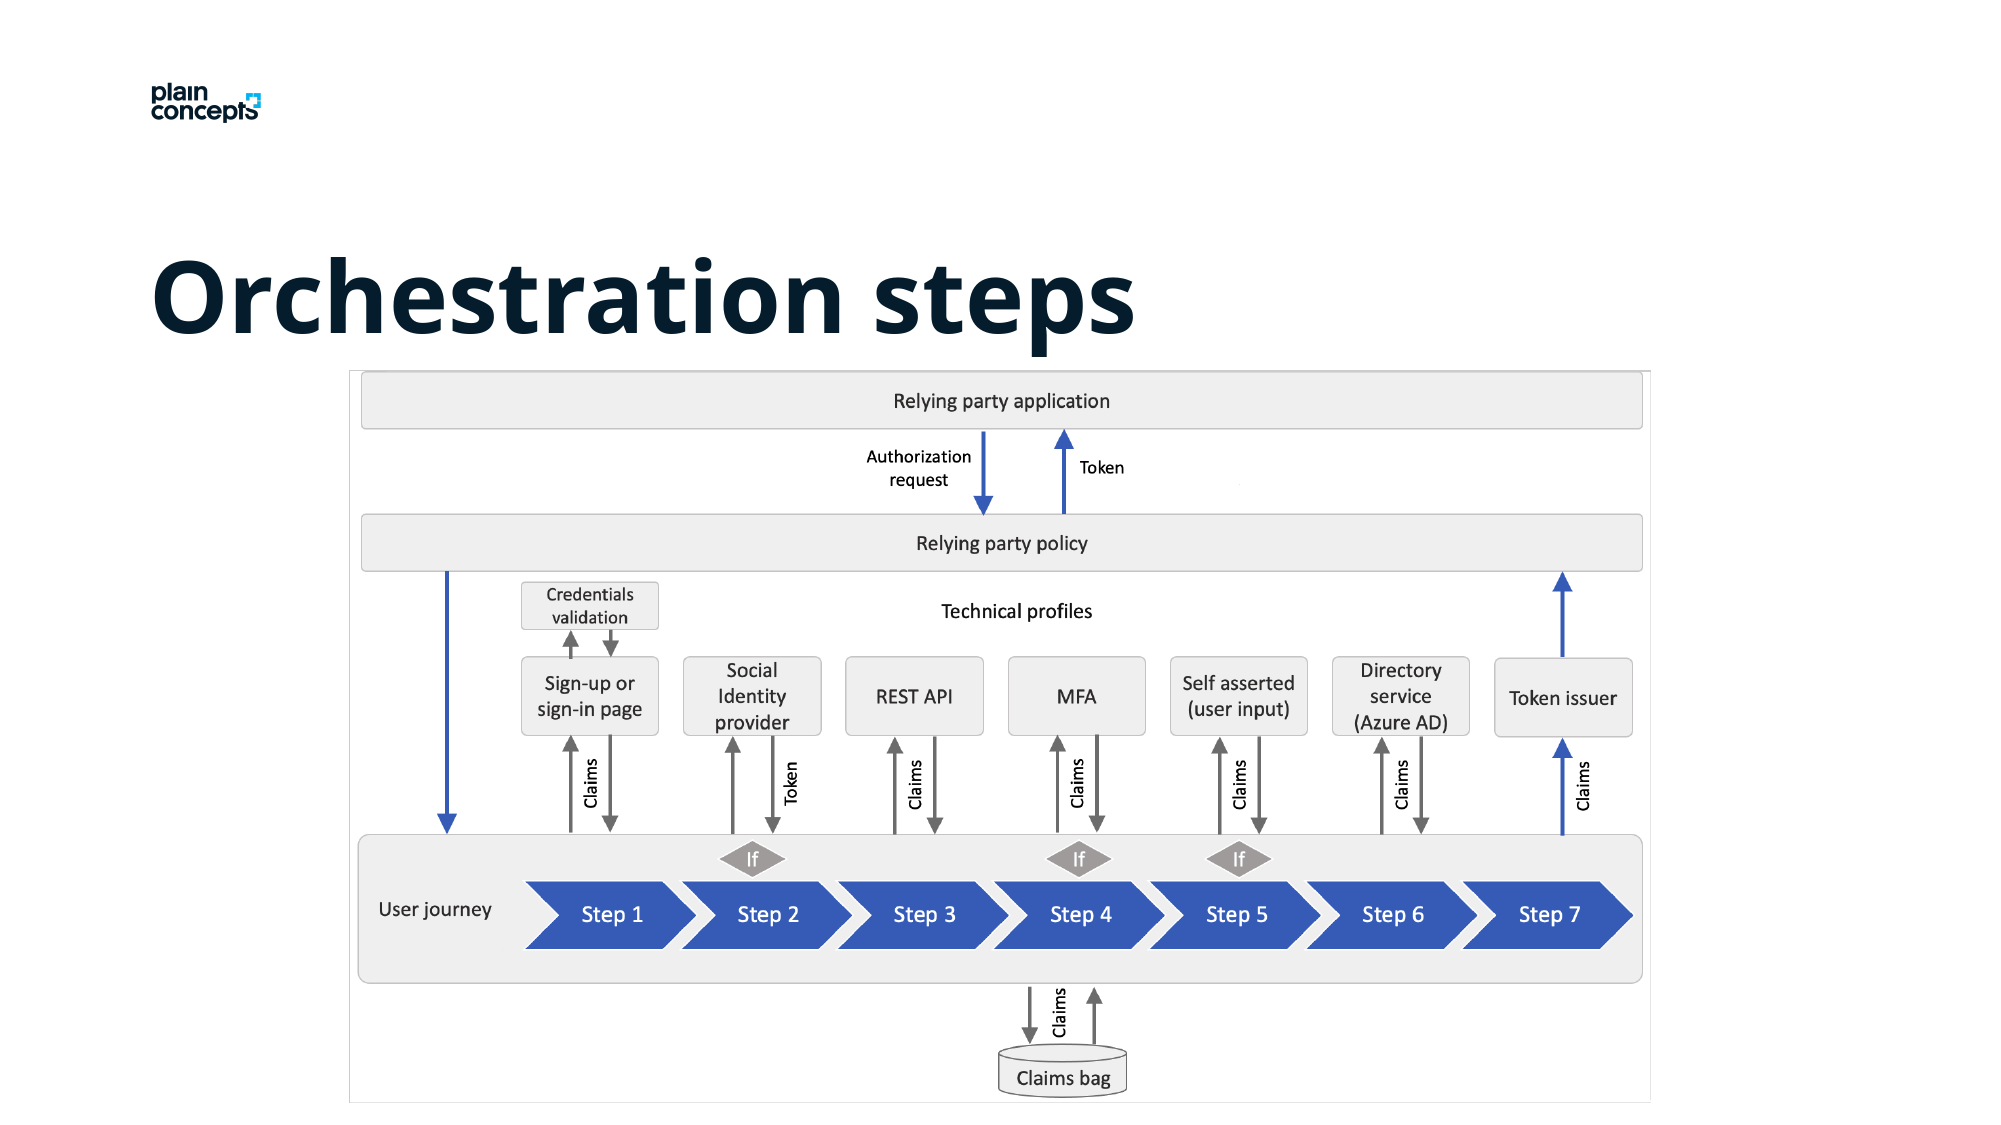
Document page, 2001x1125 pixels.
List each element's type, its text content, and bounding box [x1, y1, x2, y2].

picture [124, 58, 288, 147]
list Orchestration steps [149, 247, 1426, 354]
picture [349, 370, 1651, 1103]
